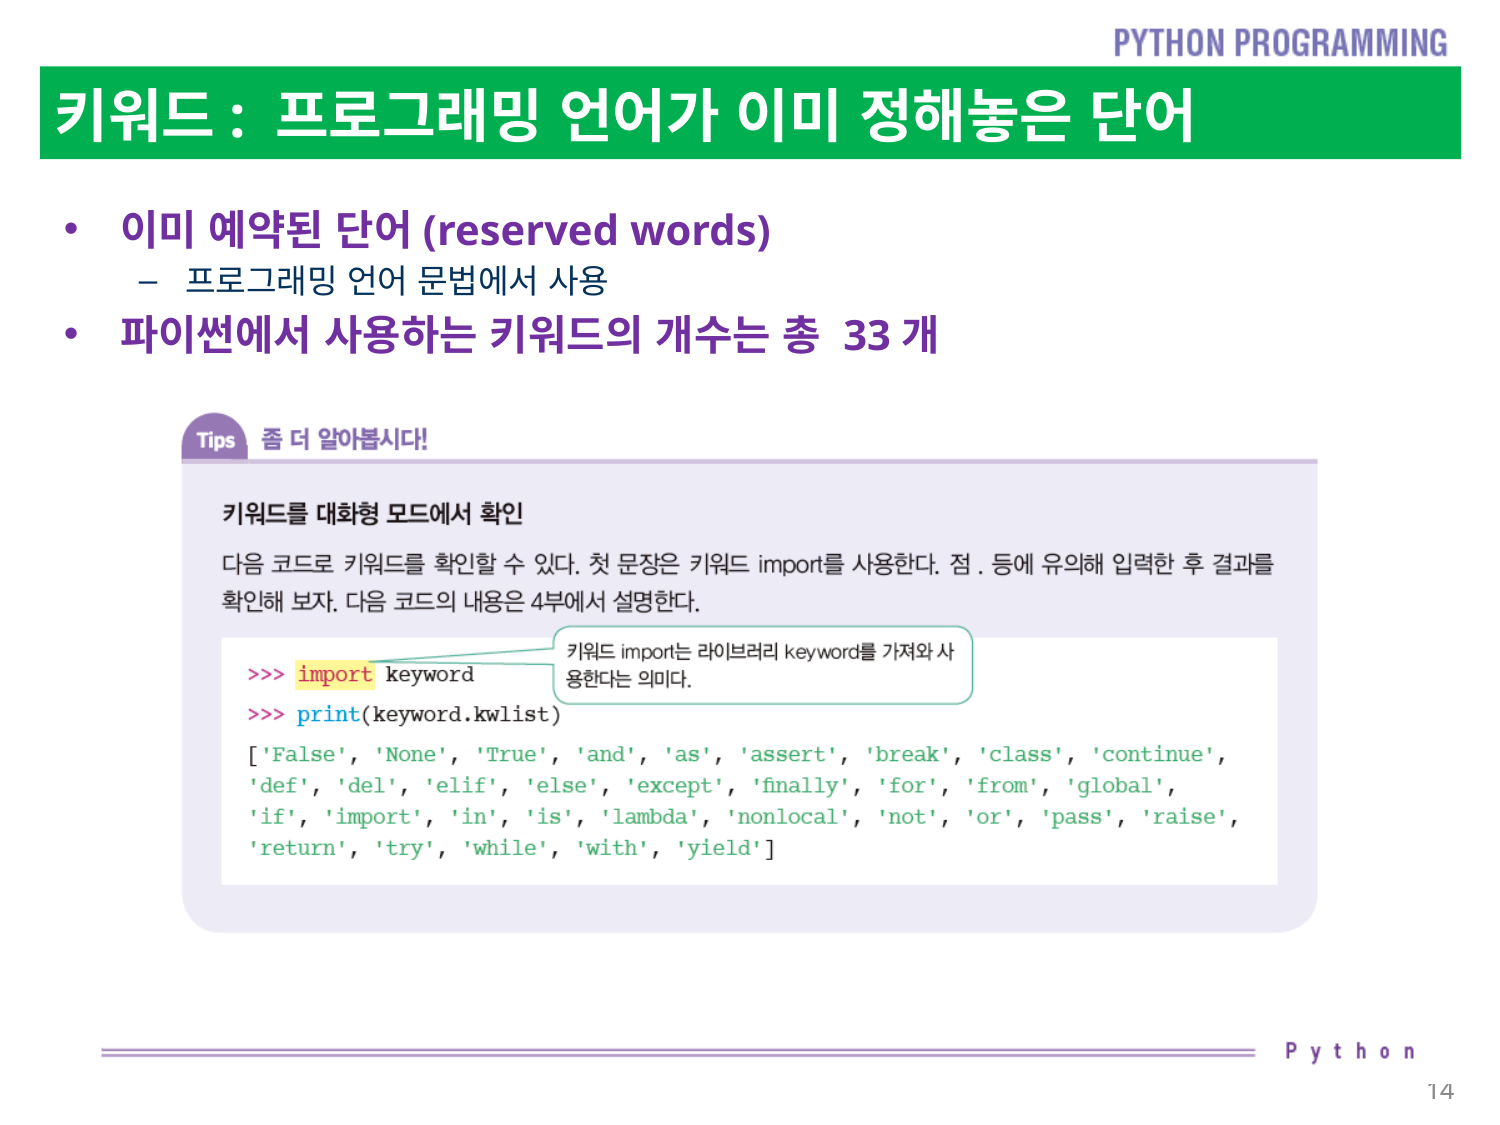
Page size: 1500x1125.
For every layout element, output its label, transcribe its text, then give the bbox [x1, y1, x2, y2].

slide_number 14 [1119, 1071, 1470, 1112]
title 키워드: 프로그래밍 언어가 이미 정해놓은 단어 [39, 76, 1444, 152]
picture [18, 1020, 1483, 1084]
picture [1106, 13, 1462, 66]
picture [173, 404, 1324, 940]
list 이미 예약된 단어(reserved words) 프로그래밍 언어 문법에서 사용 파이썬에서 사용하는 키워드의 개수는 총 33개 [48, 195, 1461, 1041]
